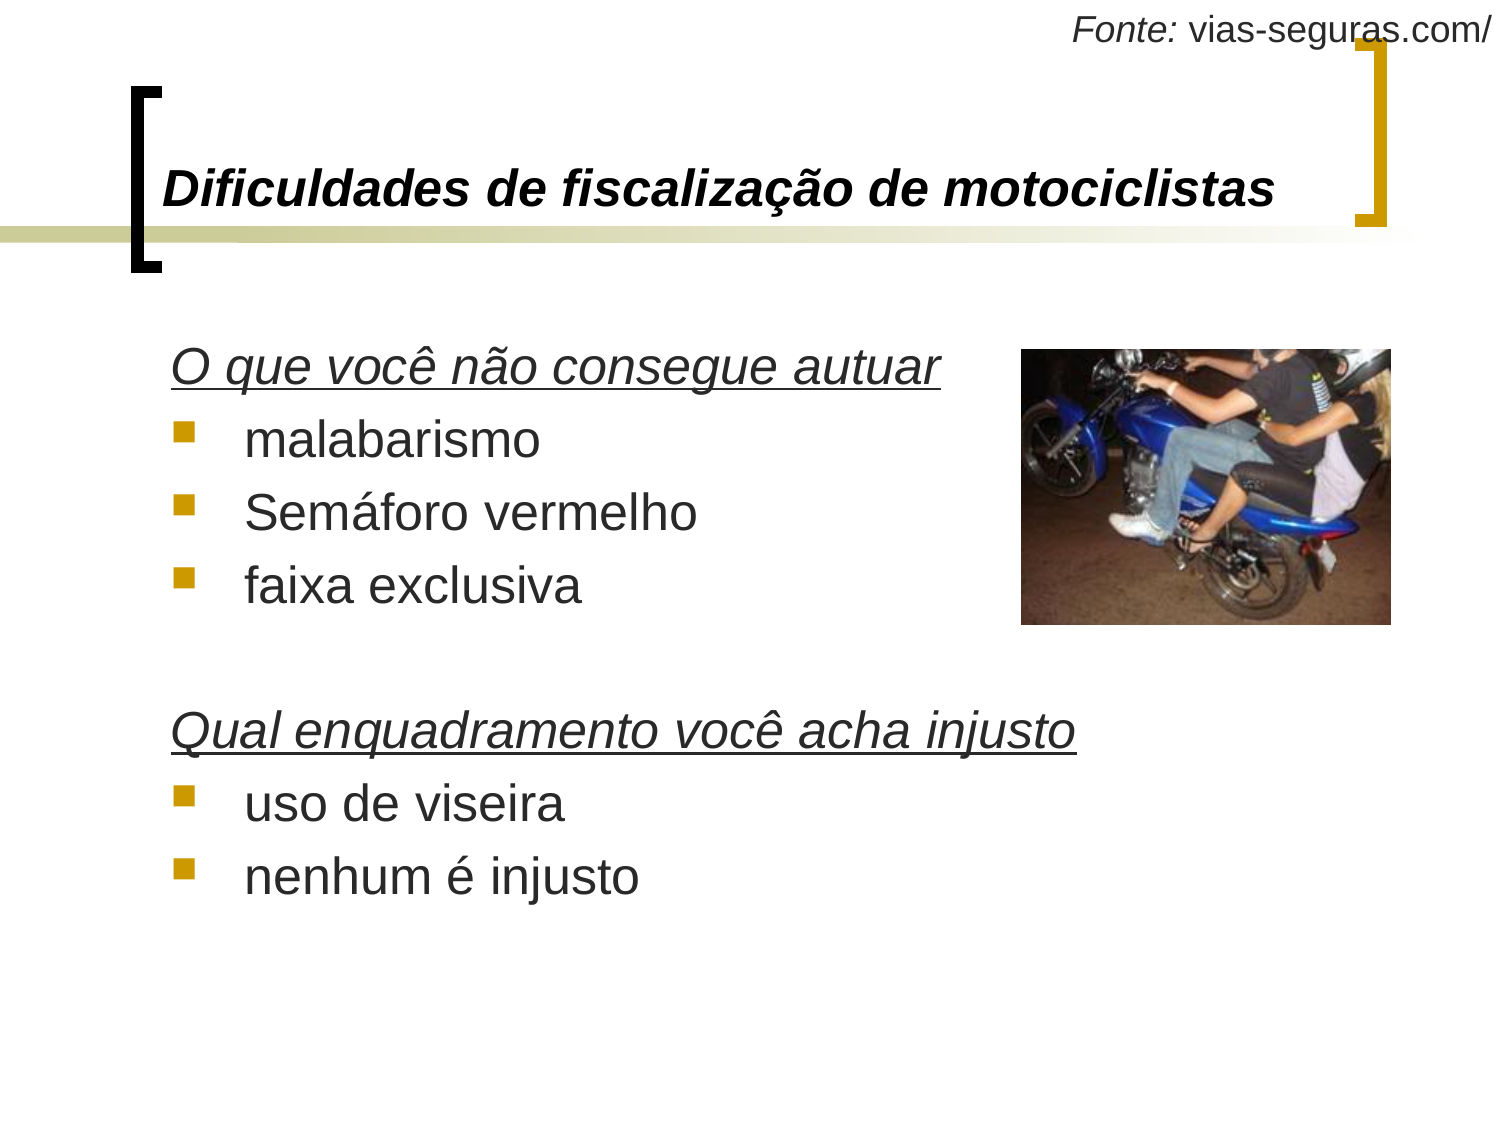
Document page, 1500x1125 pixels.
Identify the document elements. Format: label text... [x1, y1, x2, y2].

list O que você não consegue autuar malabarismo Semáforo vermelho faixa exclusiva Qual enquadramento você acha injusto uso de viseira nenhum é injusto [155, 324, 1413, 1000]
title Dificuldades de fiscalização de motociclistas [147, 137, 1322, 224]
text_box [1021, 349, 1391, 626]
